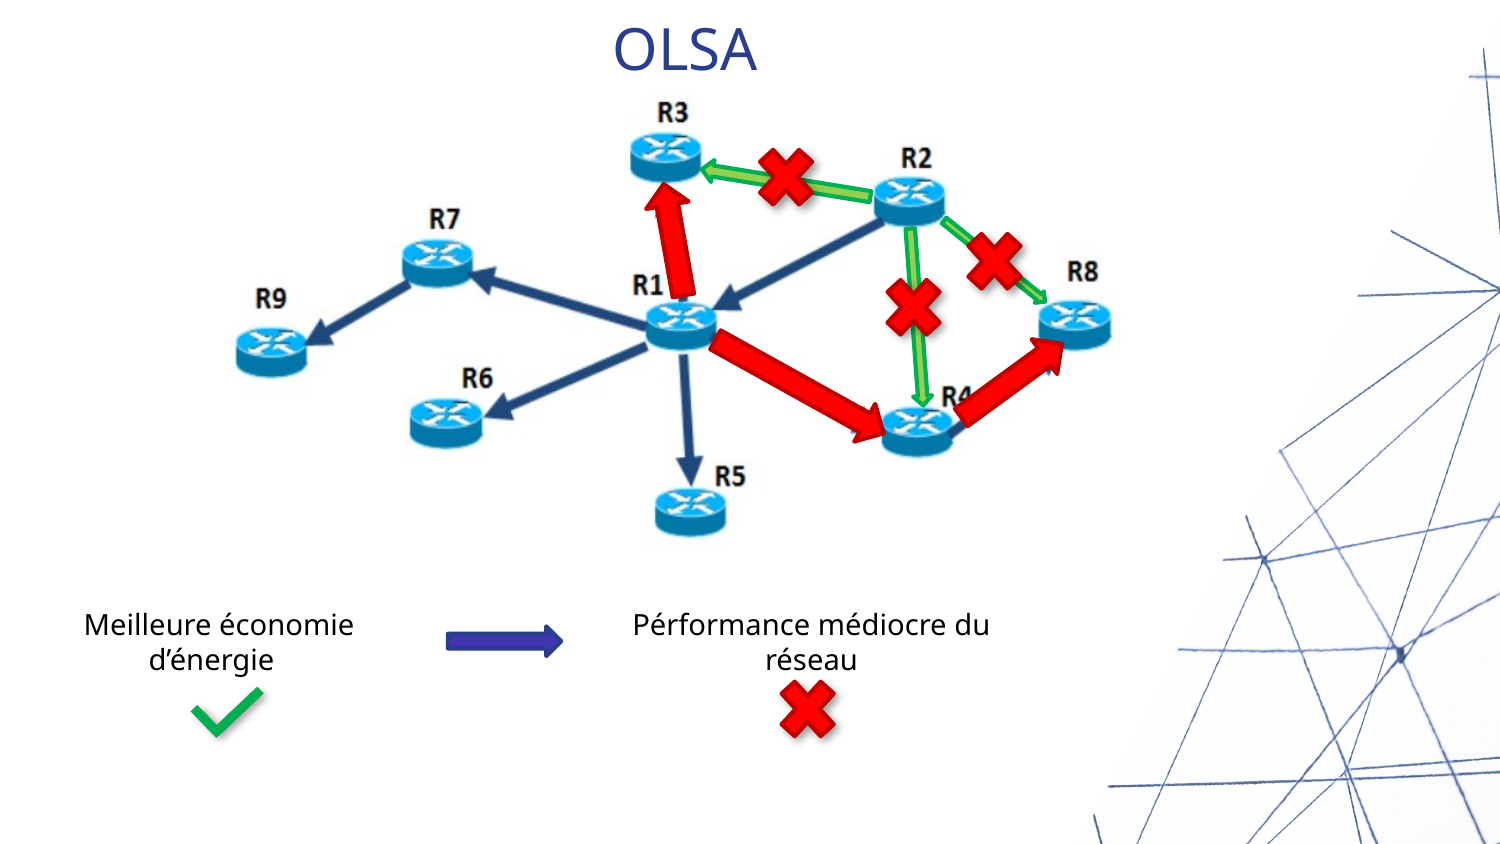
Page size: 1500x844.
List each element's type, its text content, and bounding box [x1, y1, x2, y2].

picture [189, 673, 266, 750]
picture [976, 19, 1500, 844]
text_box Meilleure économie d’énergie [2, 591, 436, 692]
text_box [445, 624, 564, 658]
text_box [227, 94, 1145, 548]
text_box Pérformance médiocre du réseau [573, 591, 971, 692]
text_box [779, 679, 836, 739]
text_box OLSA [489, 0, 882, 92]
